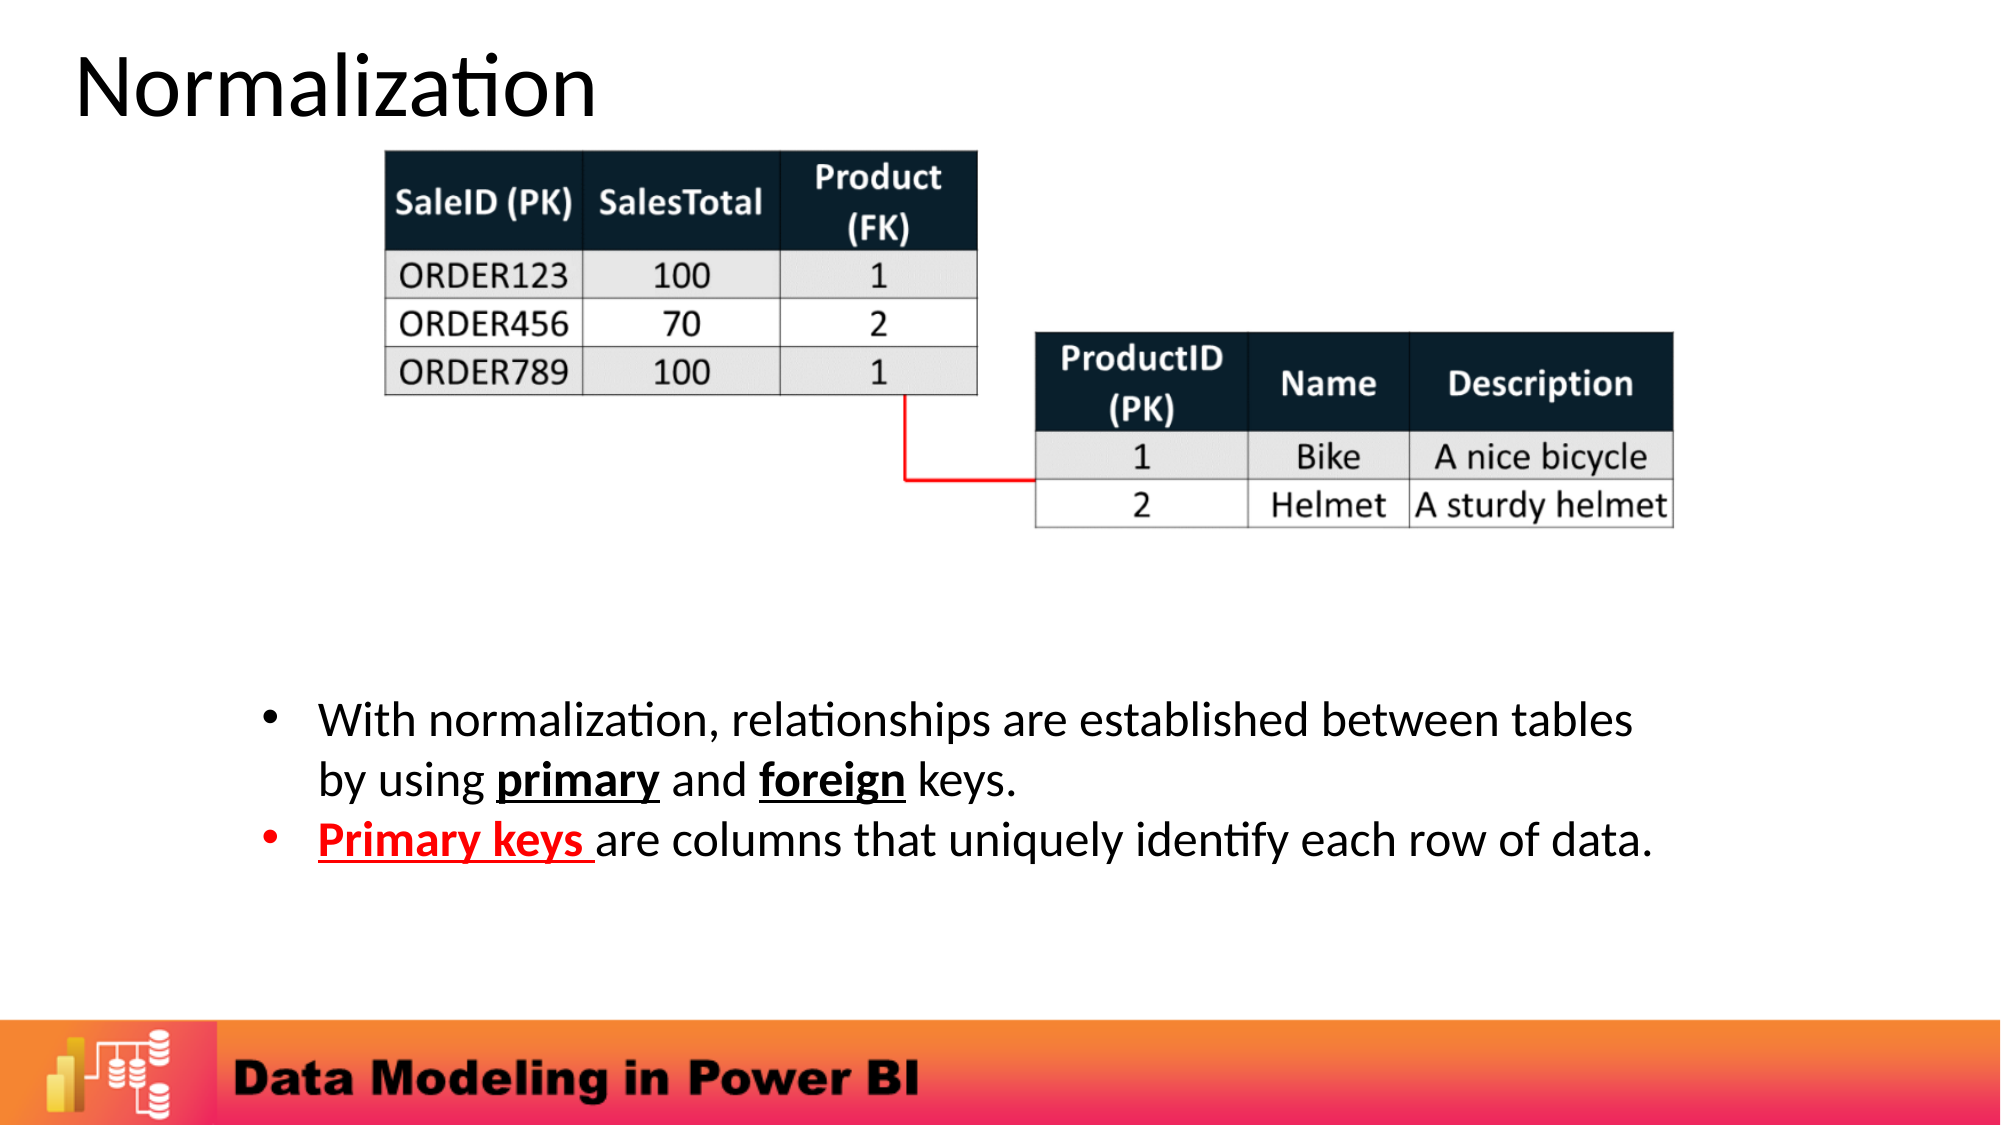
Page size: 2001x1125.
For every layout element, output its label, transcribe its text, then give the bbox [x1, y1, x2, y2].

text_box Normalization [59, 17, 246, 143]
text_box With normalization, relationships are established between tables by using primary and foreign keys. Primary keys are columns that uniquely identify each row of data. [246, 798, 1673, 874]
picture [0, 0, 2001, 1125]
